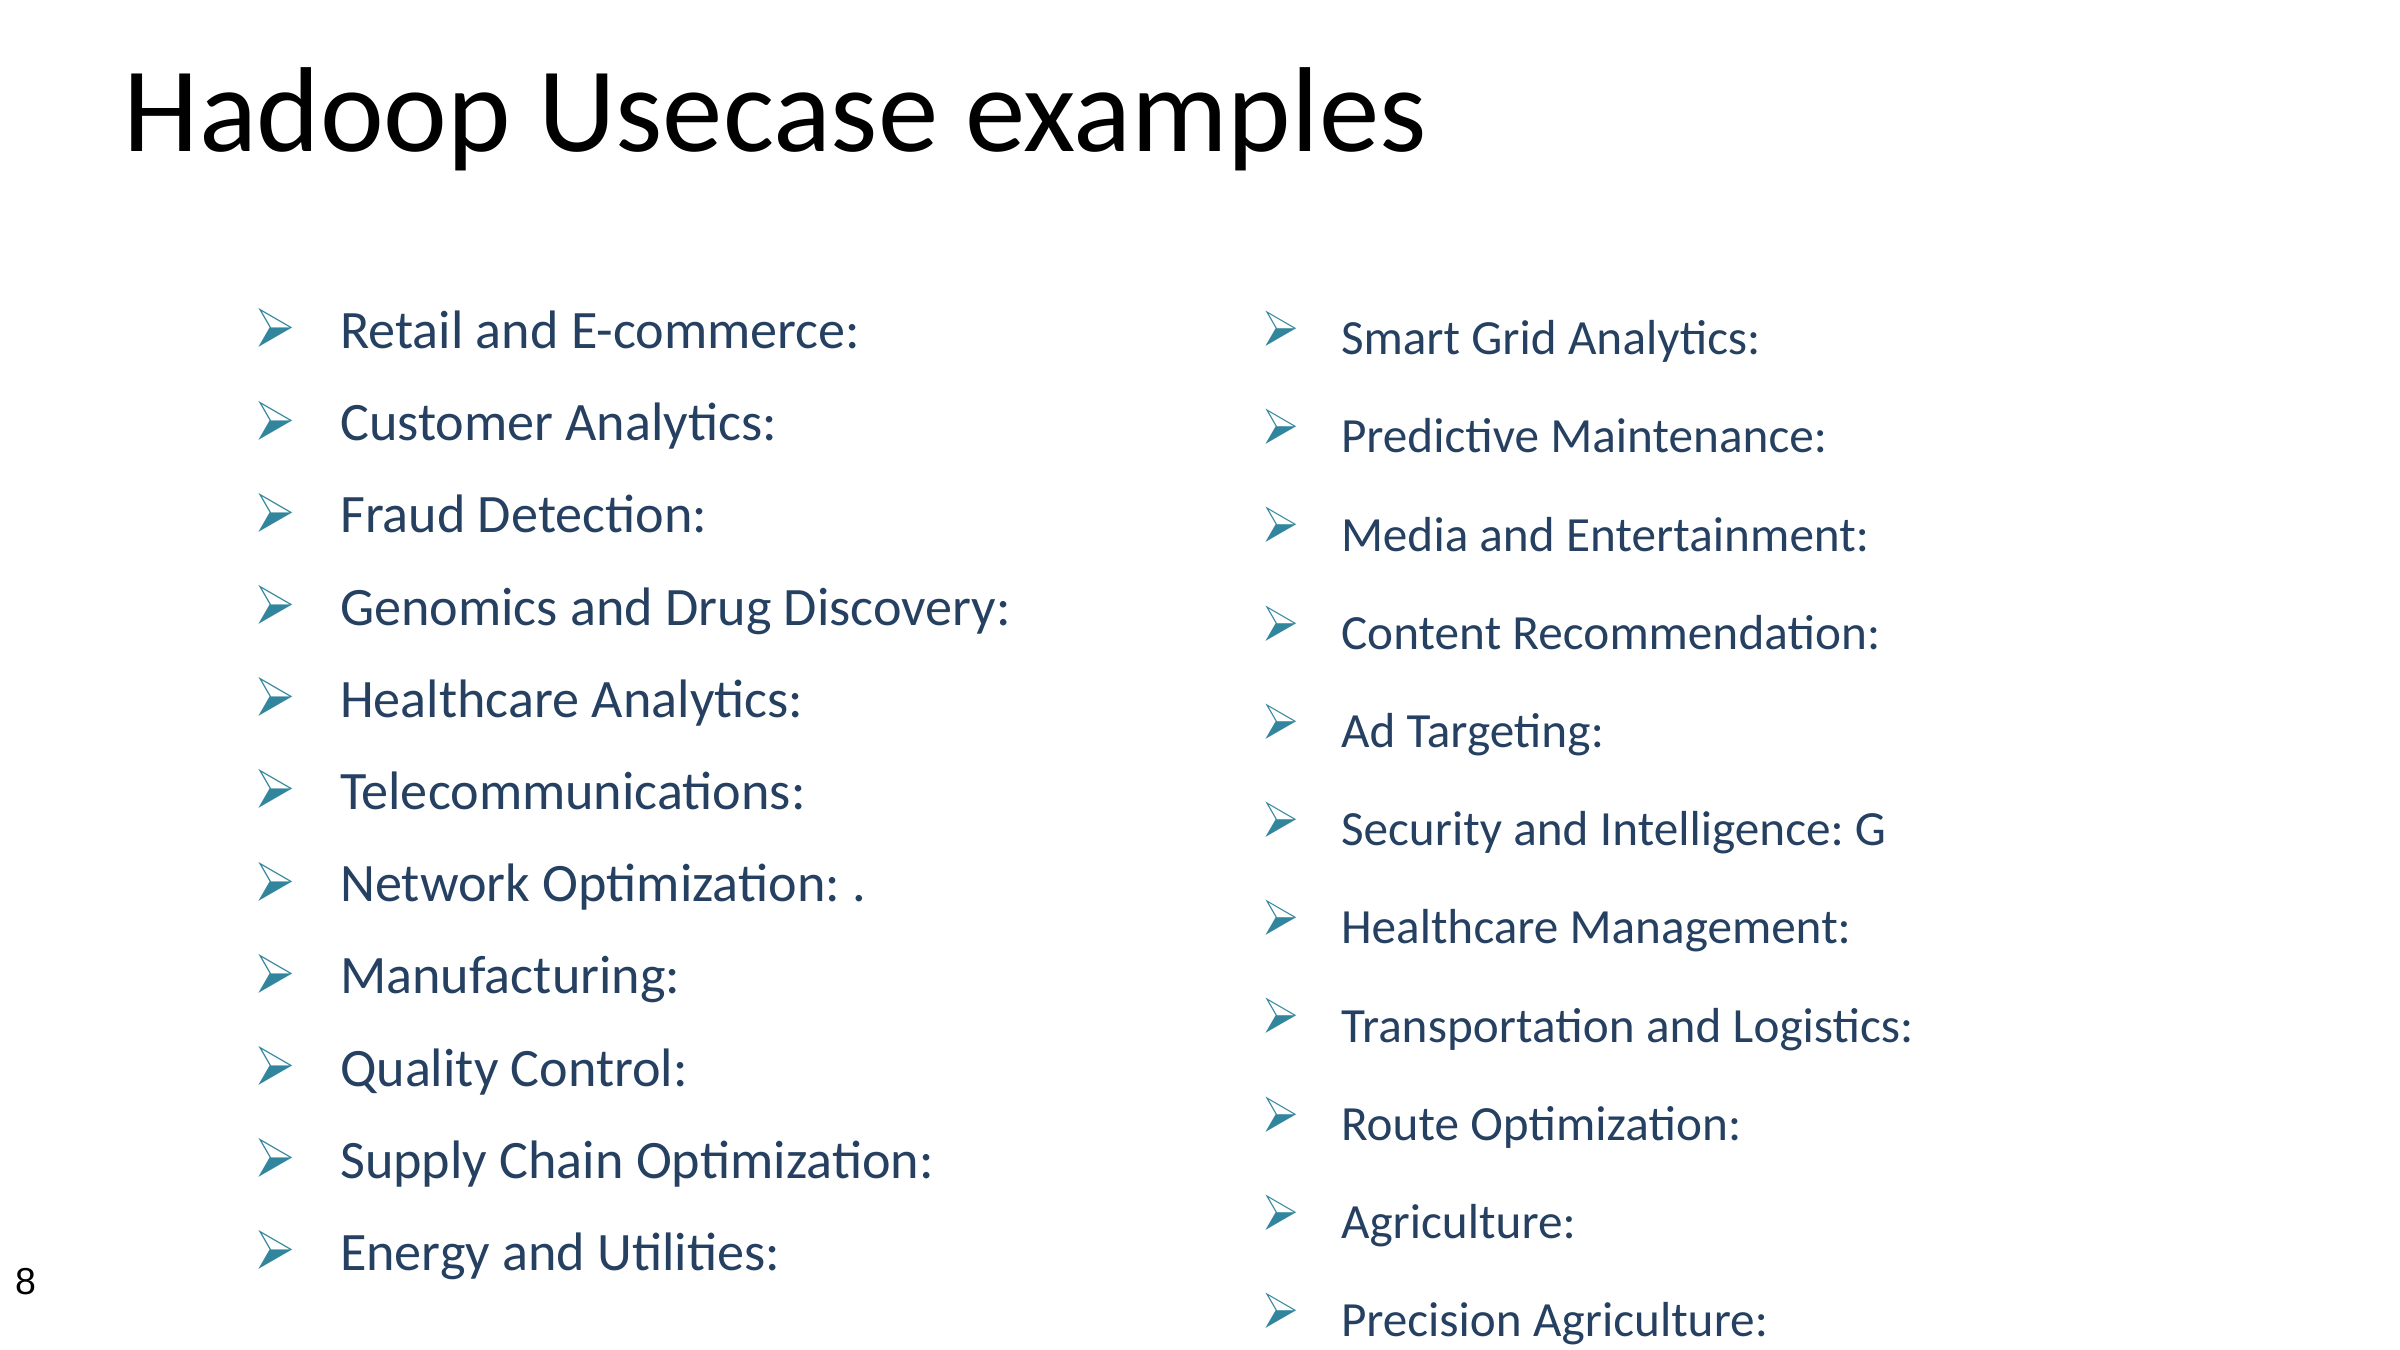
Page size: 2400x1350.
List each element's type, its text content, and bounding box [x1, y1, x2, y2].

list Retail and E-commerce: Customer Analytics: Fraud Detection: Genomics and Drug Discovery: Healthcare Analytics: Telecommunications: Network Optimization: . Manufacturing: Quality Control: Supply Chain Optimization: Energy and Utilities: [230, 268, 1200, 1313]
text_box 8 [0, 1249, 201, 1310]
text_box Smart Grid Analytics: Predictive Maintenance: Media and Entertainment: Content Recommendation: Ad Targeting: Security and Intelligence: G Healthcare Management: Transportation and Logistics: Route Optimization: Agriculture: Precision Agriculture: [1237, 209, 2208, 1350]
title Hadoop Usecase examples [99, 18, 2260, 188]
